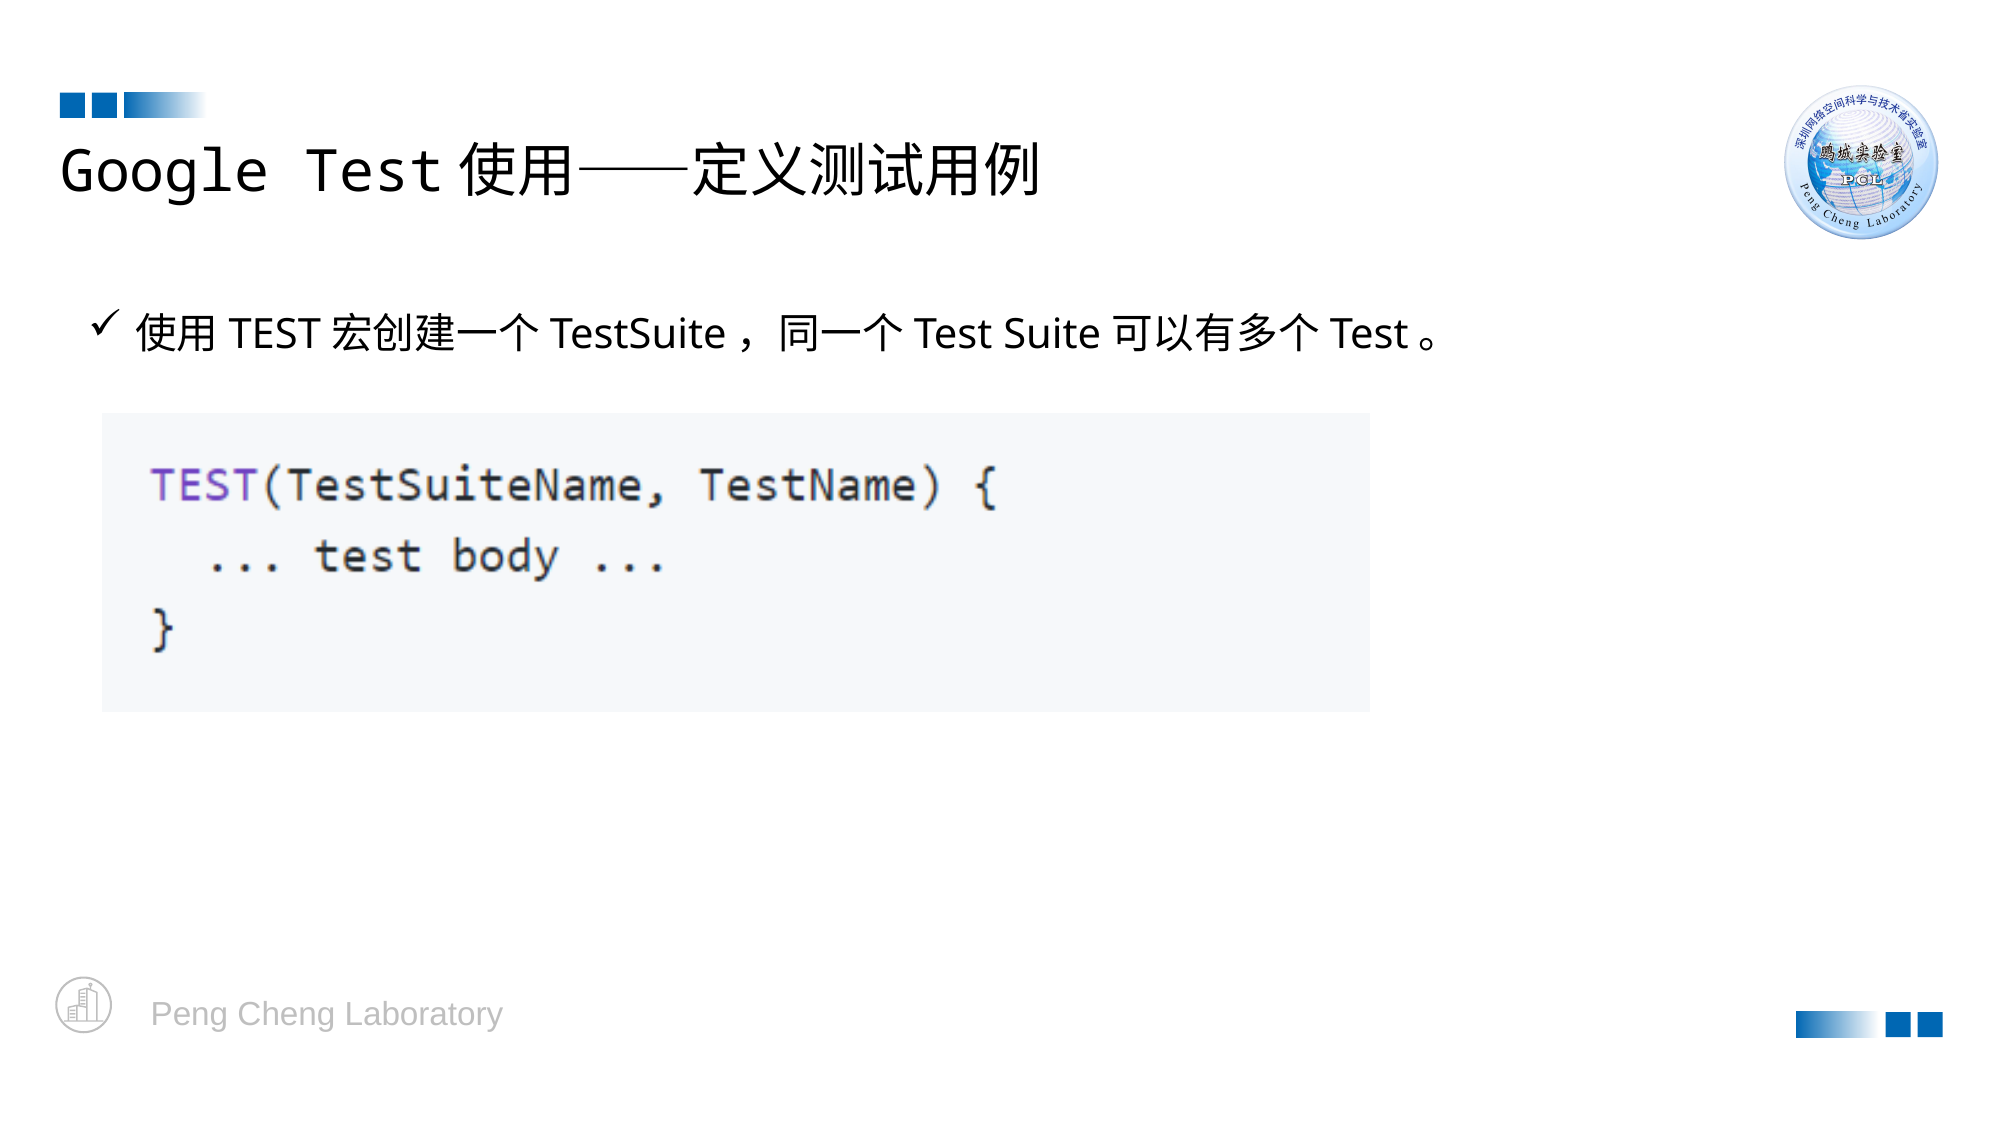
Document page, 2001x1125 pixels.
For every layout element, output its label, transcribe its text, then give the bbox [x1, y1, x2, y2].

picture [102, 413, 1370, 712]
picture [1784, 85, 1939, 240]
text_box Google Test使用——定义测试用例 [45, 125, 1228, 210]
text_box 使用TEST宏创建一个TestSuite，同一个Test Suite可以有多个Test。 [73, 274, 1584, 469]
